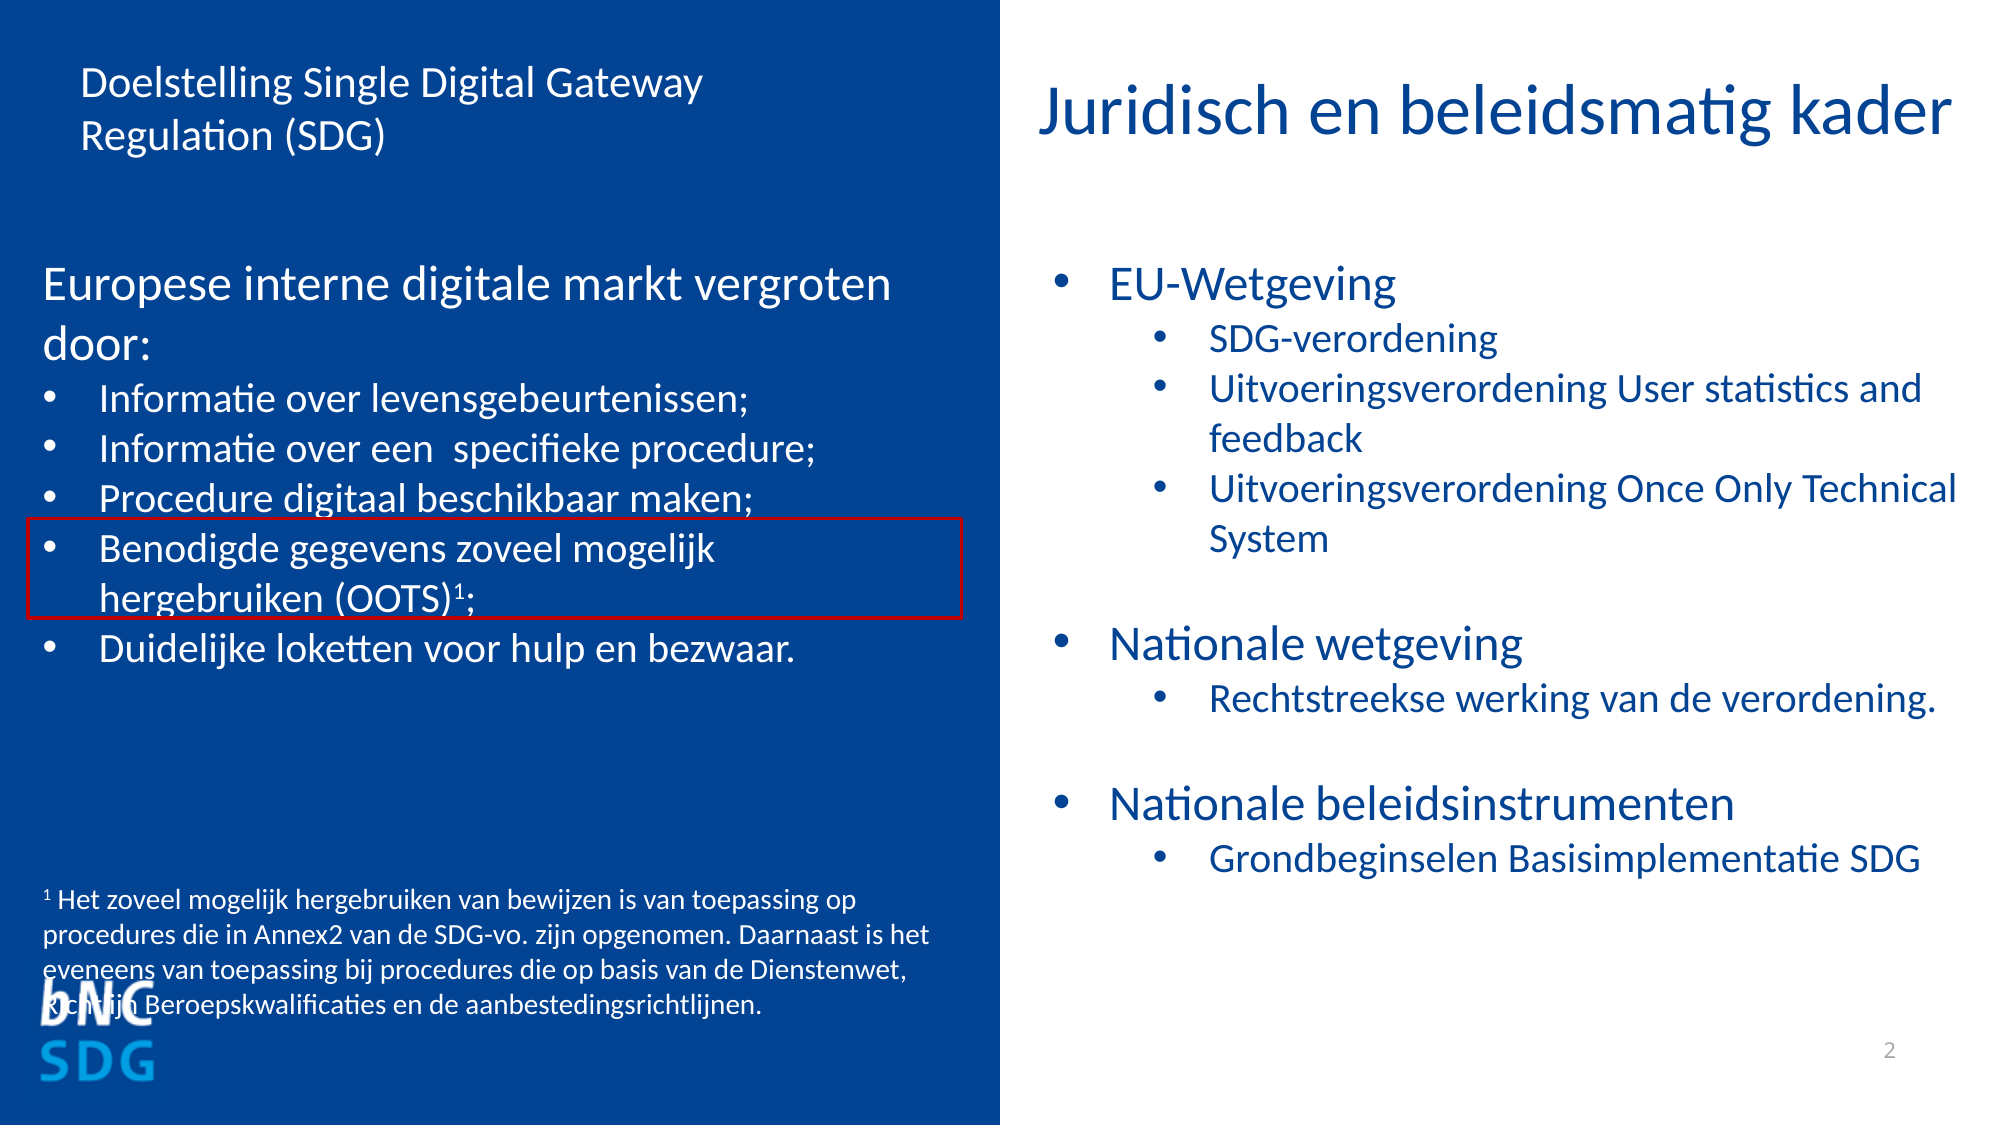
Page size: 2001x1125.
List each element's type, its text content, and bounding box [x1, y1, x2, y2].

text_box Juridisch en beleidsmatig kader [1038, 51, 1966, 161]
picture [23, 956, 172, 1104]
slide_number 2 [1074, 1020, 1897, 1074]
text_box Europese interne digitale markt vergroten door: Informatie over levensgebeurtenissen; Informatie over een specifieke procedure; Procedure digitaal beschikbaar maken; Benodigde gegevens zoveel mogelijk hergebruiken (OOTS)1; Duidelijke loketten voor hulp en bezwaar. 1 Het zoveel mogelijk hergebruiken van bewijzen is van toepassing op procedures die in Annex2 van de SDG-vo. zijn opgenomen. Daarnaast is het eveneens van toepassing bij procedures die op basis van de Dienstenwet, Richtlijn Beroepskwalificaties en de aanbestedingsrichtlijnen. [27, 243, 962, 518]
text_box Europese interne digitale markt vergroten door: Informatie over levensgebeurtenissen; Informatie over een specifieke procedure; Procedure digitaal beschikbaar maken; Benodigde gegevens zoveel mogelijk hergebruiken (OOTS)1; Duidelijke loketten voor hulp en bezwaar. 1 Het zoveel mogelijk hergebruiken van bewijzen is van toepassing op procedures die in Annex2 van de SDG-vo. zijn opgenomen. Daarnaast is het eveneens van toepassing bij procedures die op basis van de Dienstenwet, Richtlijn Beroepskwalificaties en de aanbestedingsrichtlijnen. [27, 619, 962, 1078]
title Doelstelling Single Digital Gateway Regulation (SDG) [80, 51, 902, 161]
text_box EU-Wetgeving SDG-verordening Uitvoeringsverordening User statistics and feedback Uitvoeringsverordening Once Only Technical System Nationale wetgeving Rechtstreekse werking van de verordening. Nationale beleidsinstrumenten Grondbeginselen Basisimplementatie SDG [1038, 243, 1995, 889]
text_box [27, 518, 962, 619]
